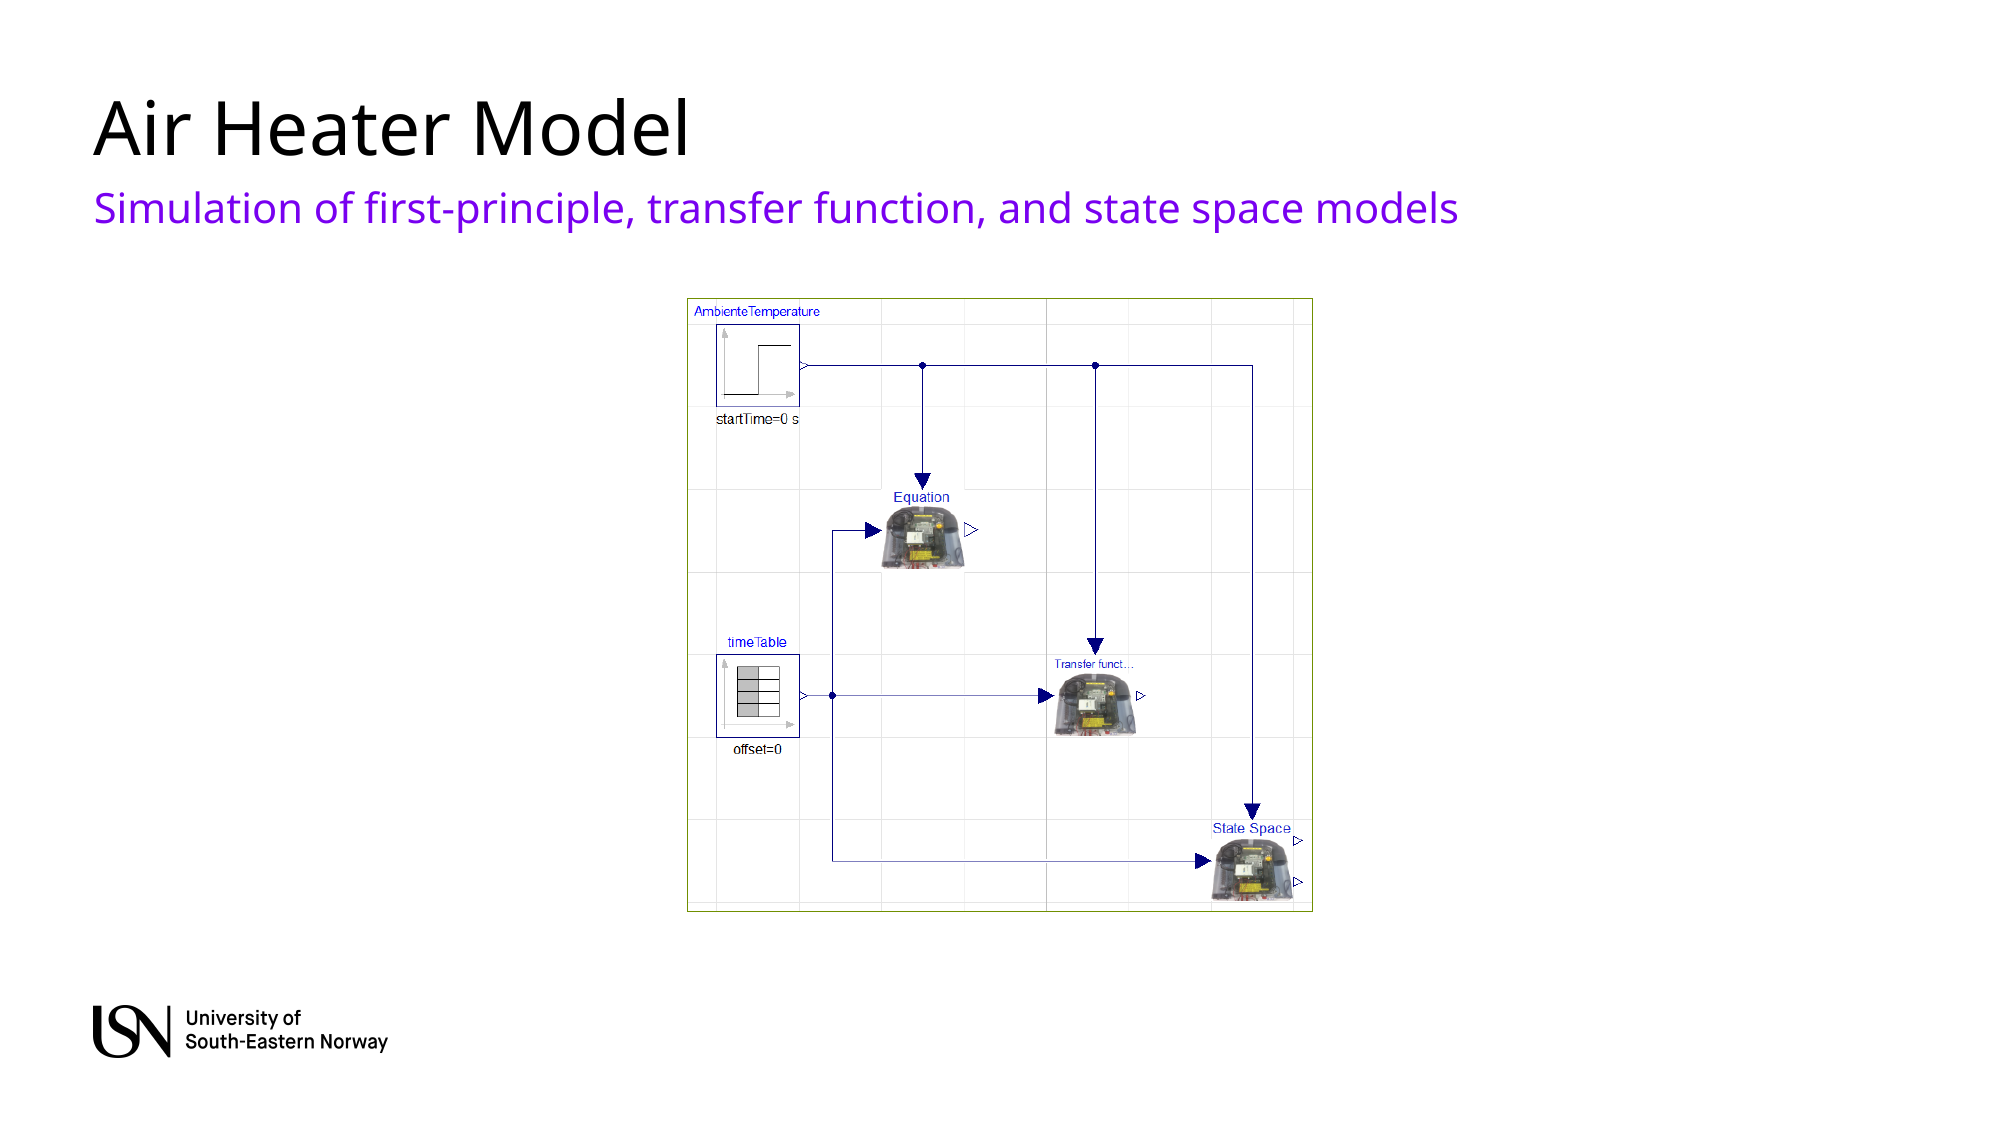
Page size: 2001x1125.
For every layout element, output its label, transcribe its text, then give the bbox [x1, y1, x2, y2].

title Air Heater Model [93, 83, 1595, 172]
picture [93, 1005, 388, 1058]
list Simulation of first-principle, transfer function, and state space models [93, 179, 1595, 230]
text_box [687, 298, 1313, 912]
